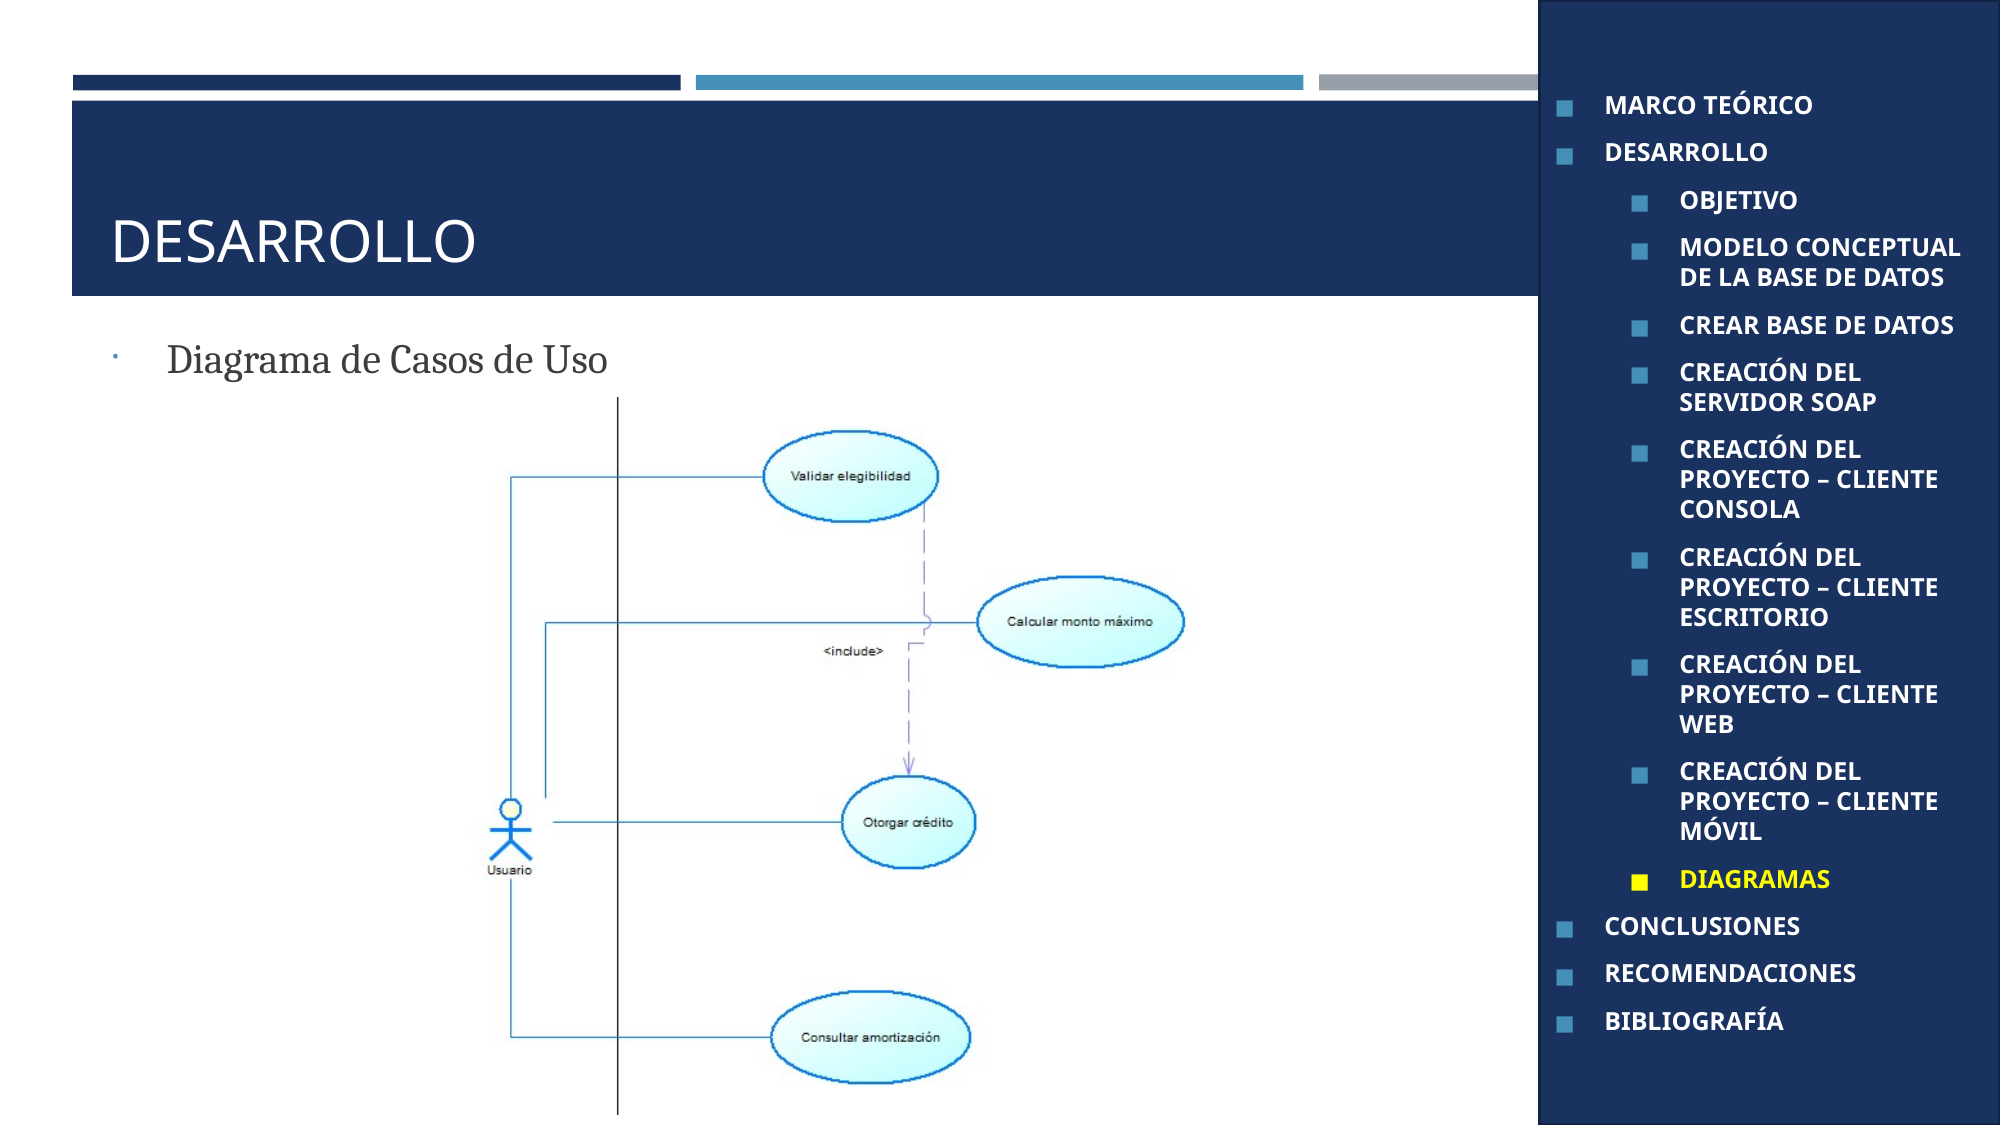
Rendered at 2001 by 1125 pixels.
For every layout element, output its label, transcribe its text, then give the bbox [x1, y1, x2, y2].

text_box MARCO TEÓRICO DESARROLLO OBJETIVO MODELO CONCEPTUAL DE LA BASE DE DATOS CREAR BASE DE DATOS CREACIÓN DEL SERVIDOR SOAP CREACIÓN DEL PROYECTO – CLIENTE CONSOLA CREACIÓN DEL PROYECTO – CLIENTE ESCRITORIO CREACIÓN DEL PROYECTO – CLIENTE WEB CREACIÓN DEL PROYECTO – CLIENTE MÓVIL DIAGRAMAS CONCLUSIONES RECOMENDACIONES BIBLIOGRAFÍA [1539, 0, 2000, 1125]
picture [142, 396, 1435, 1115]
title DESARROLLO [95, 115, 1539, 282]
list Diagrama de Casos de Uso [95, 313, 1482, 398]
